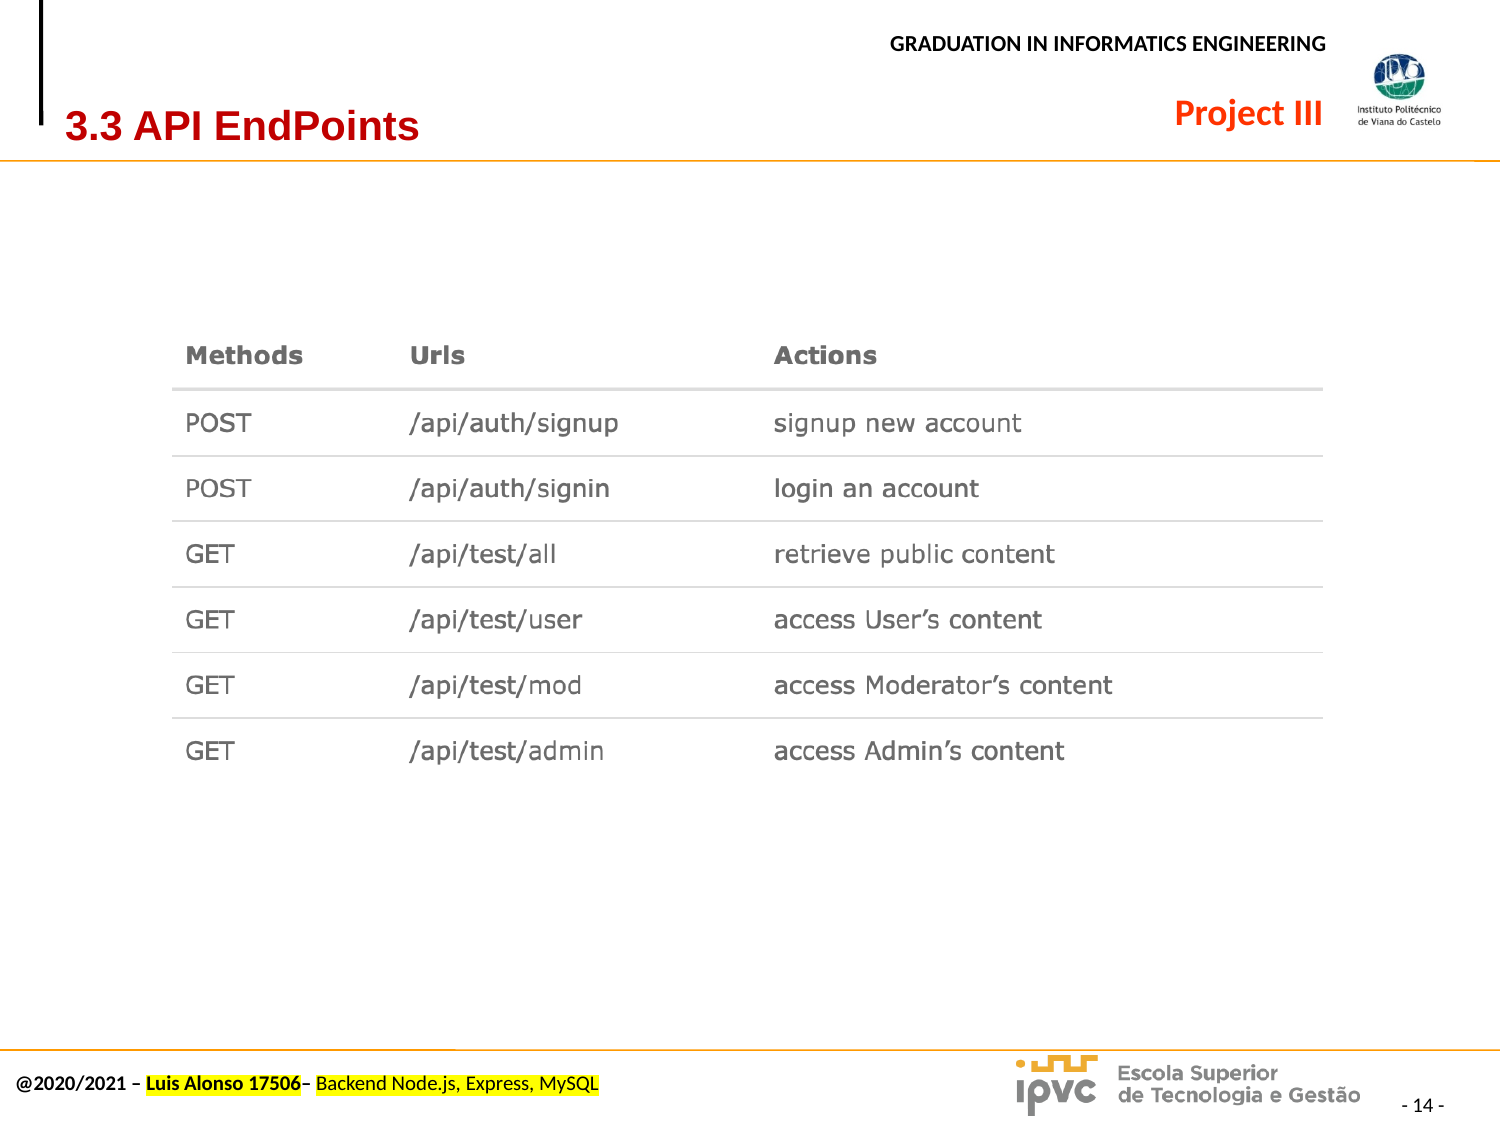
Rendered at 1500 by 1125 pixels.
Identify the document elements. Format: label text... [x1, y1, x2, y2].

text_box @2020/2021 – Luis Alonso 17506– Backend Node.js, Express, MySQL [0, 1049, 888, 1103]
text_box Graduation IN Informatics engineering [766, 21, 1342, 64]
picture [1015, 1055, 1360, 1116]
text_box Project III [1159, 80, 1339, 141]
text_box [74, 199, 1425, 1010]
text_box [42, 7, 1188, 58]
picture [172, 316, 1328, 809]
text_box 3.3 API EndPoints [50, 91, 1196, 157]
picture [1349, 37, 1450, 149]
text_box - 14 - [1346, 1082, 1500, 1125]
text_box [1359, 1032, 1496, 1082]
